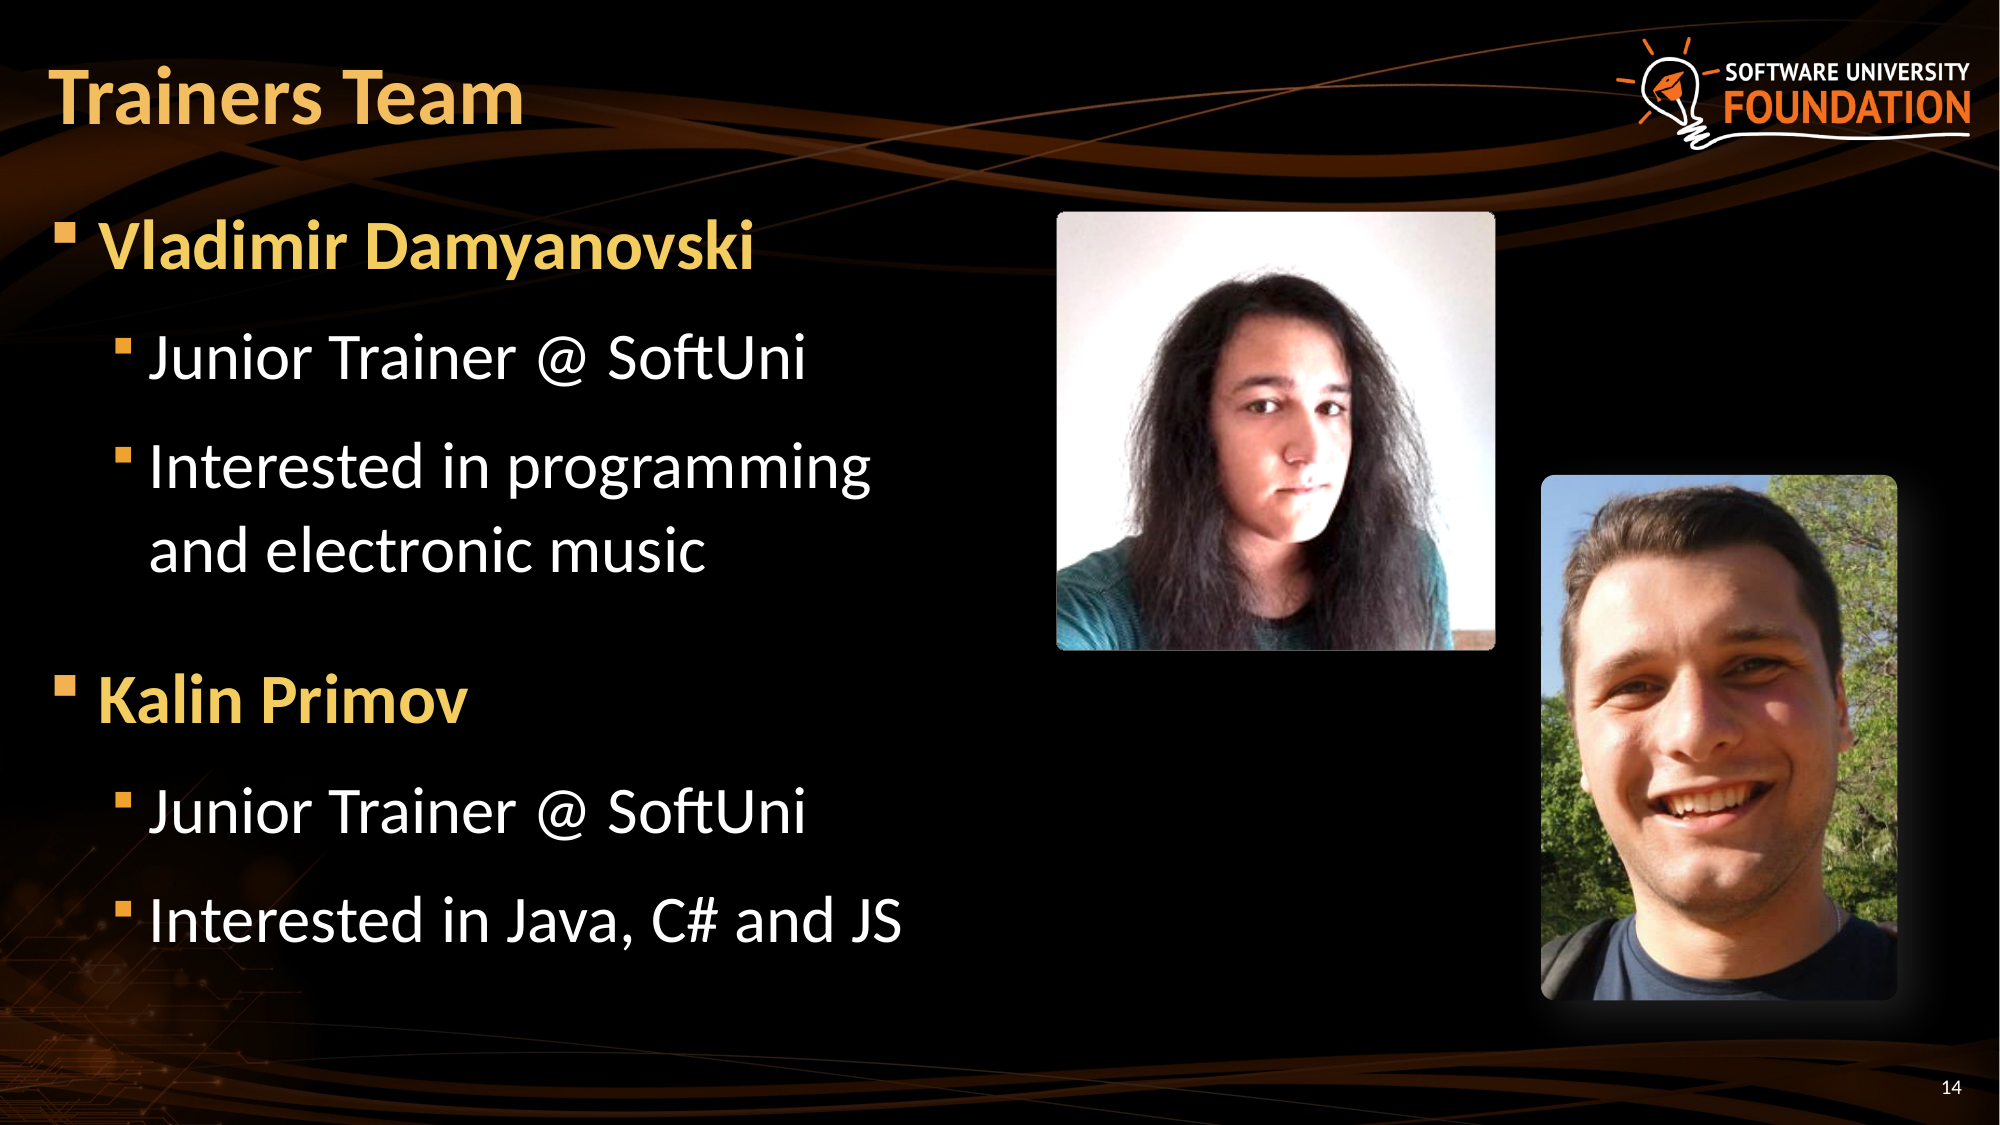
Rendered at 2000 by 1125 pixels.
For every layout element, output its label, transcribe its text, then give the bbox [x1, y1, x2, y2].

title Trainers Team [30, 6, 1602, 189]
picture [0, 0, 2000, 1125]
list Vladimir Damyanovski Junior Trainer @ SoftUni Interested in programming and electronic music Kalin Primov Junior Trainer @ SoftUni Interested in Java, C# and JS [31, 189, 950, 1103]
slide_number 14 [1897, 1070, 1968, 1103]
